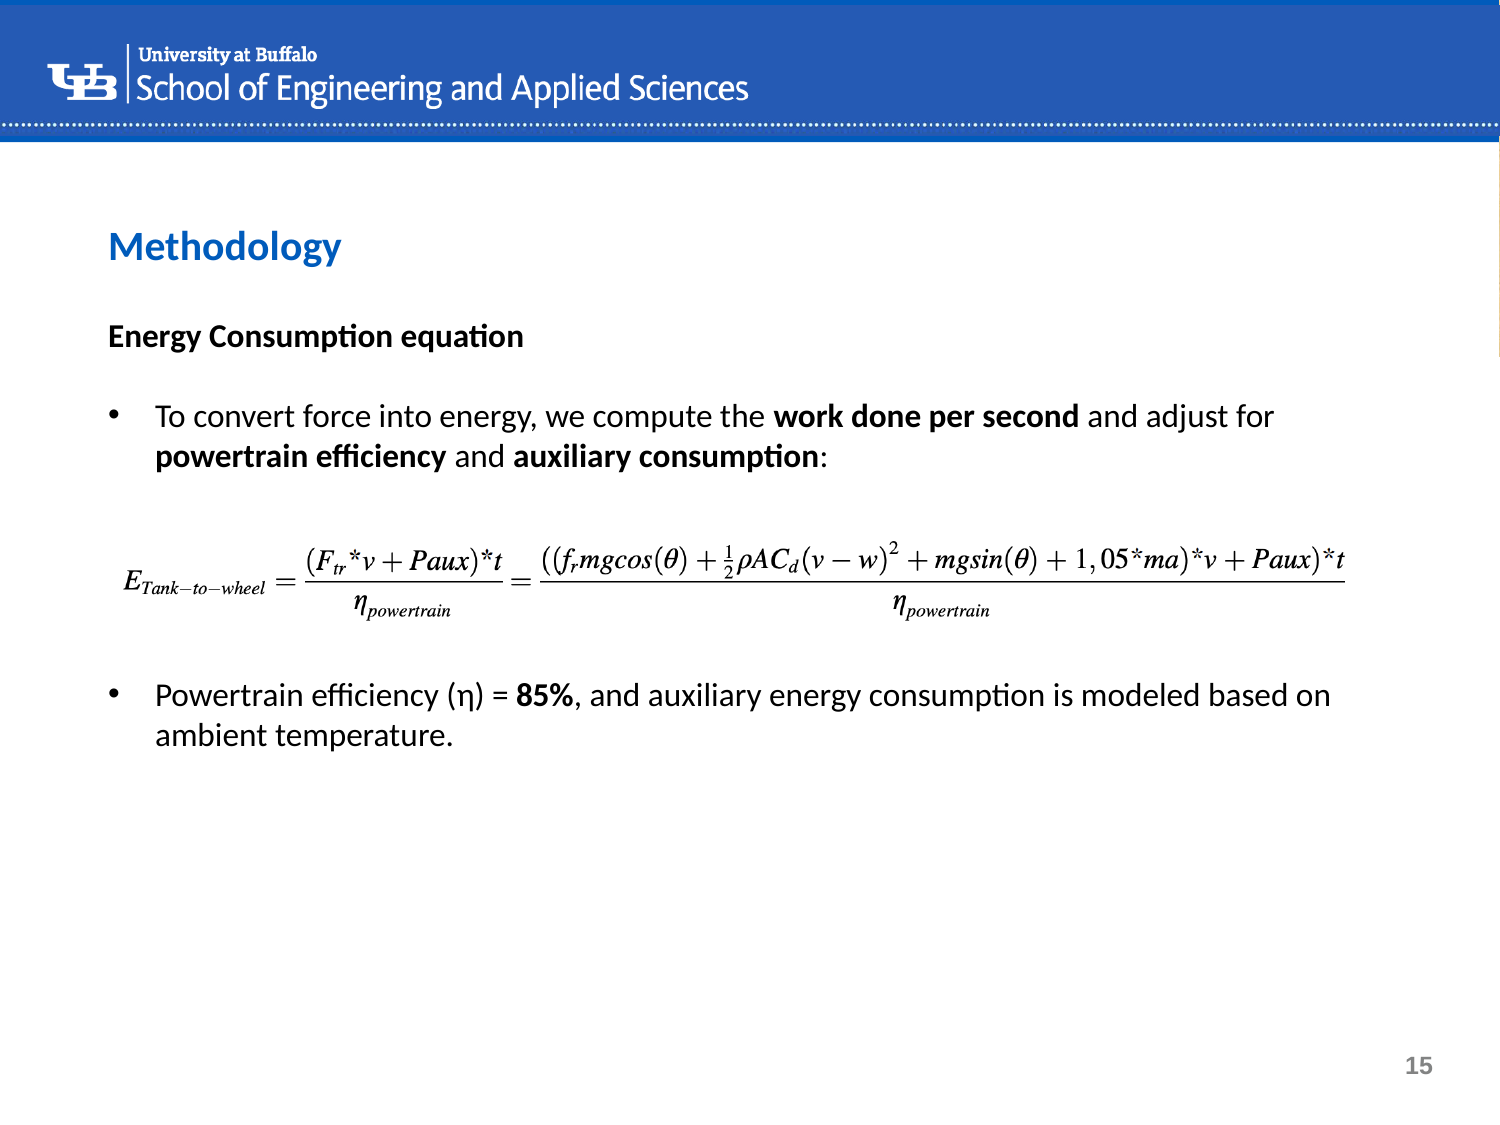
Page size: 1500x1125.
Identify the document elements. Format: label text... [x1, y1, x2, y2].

text_box Methodology [93, 216, 1385, 335]
picture [0, 0, 1500, 1125]
text_box Energy Consumption equation To convert force into energy, we compute the work done per second and adjust for powertrain efficiency and auxiliary consumption: Powertrain efficiency (η) = 85%, and auxiliary energy consumption is modeled based on ambient temperature. [93, 335, 1385, 1080]
picture [109, 521, 1385, 634]
